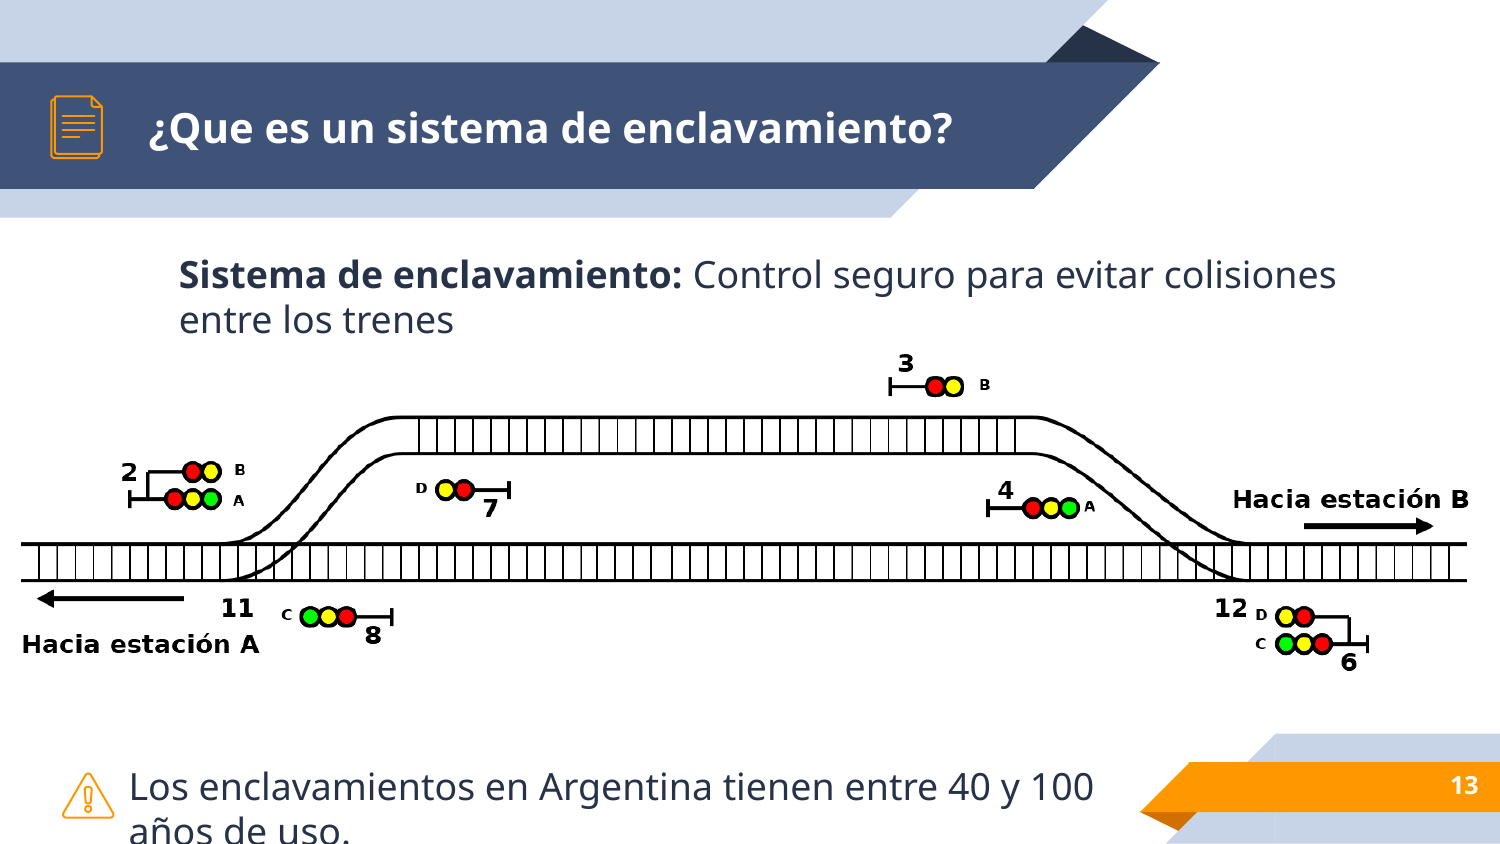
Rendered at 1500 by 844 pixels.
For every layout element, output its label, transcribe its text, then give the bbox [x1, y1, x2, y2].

list Los enclavamientos en Argentina tienen entre 40 y 100 años de uso. [113, 748, 1142, 825]
picture [18, 347, 1470, 676]
slide_number ‹#› [1249, 760, 1494, 813]
list Sistema de enclavamiento: Control seguro para evitar colisiones entre los trenes [163, 235, 1374, 327]
title ¿Que es un sistema de enclavamiento? [133, 64, 997, 190]
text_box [50, 96, 103, 159]
